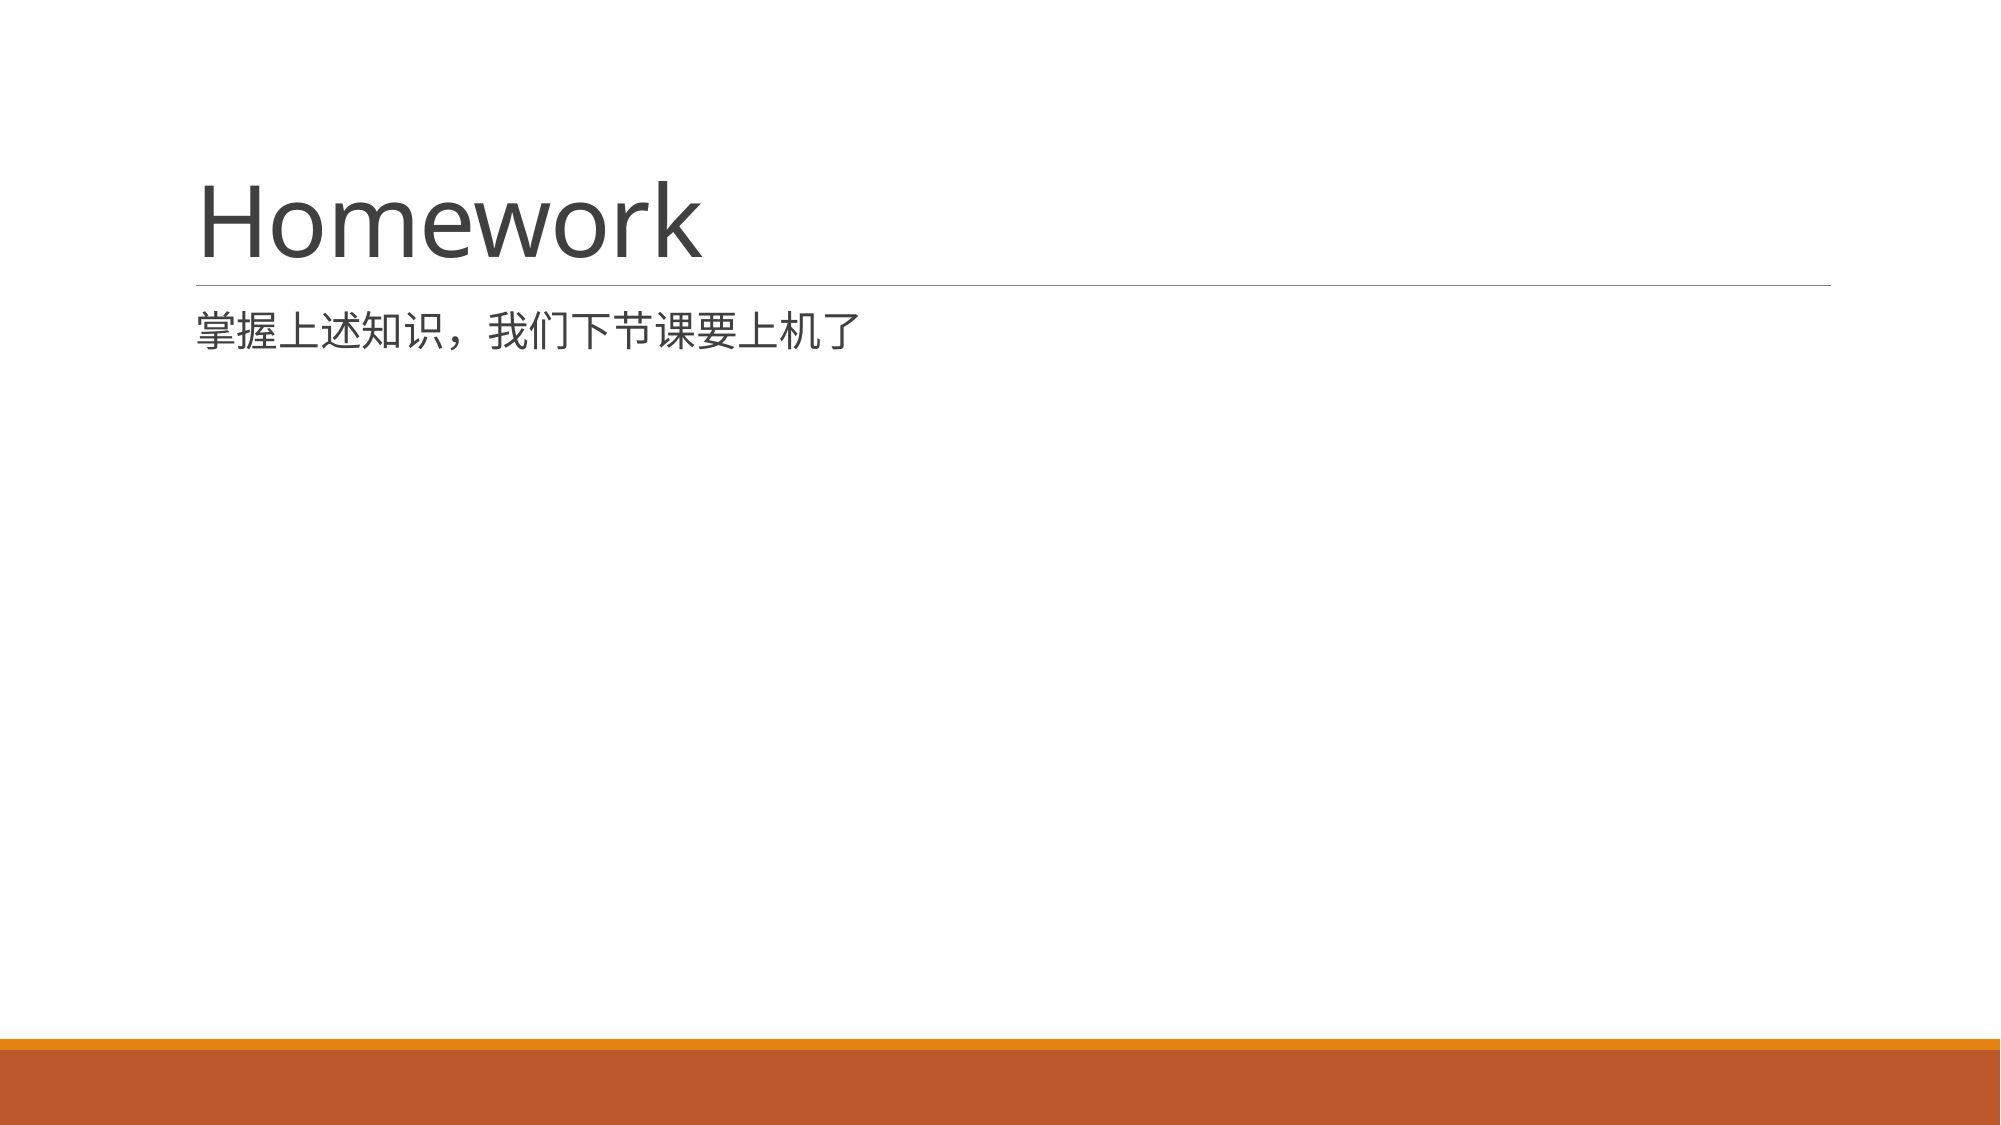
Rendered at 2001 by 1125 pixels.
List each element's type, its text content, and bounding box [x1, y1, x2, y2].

title Homework [180, 47, 1830, 285]
list 掌握上述知识，我们下节课要上机了 [180, 302, 1830, 963]
